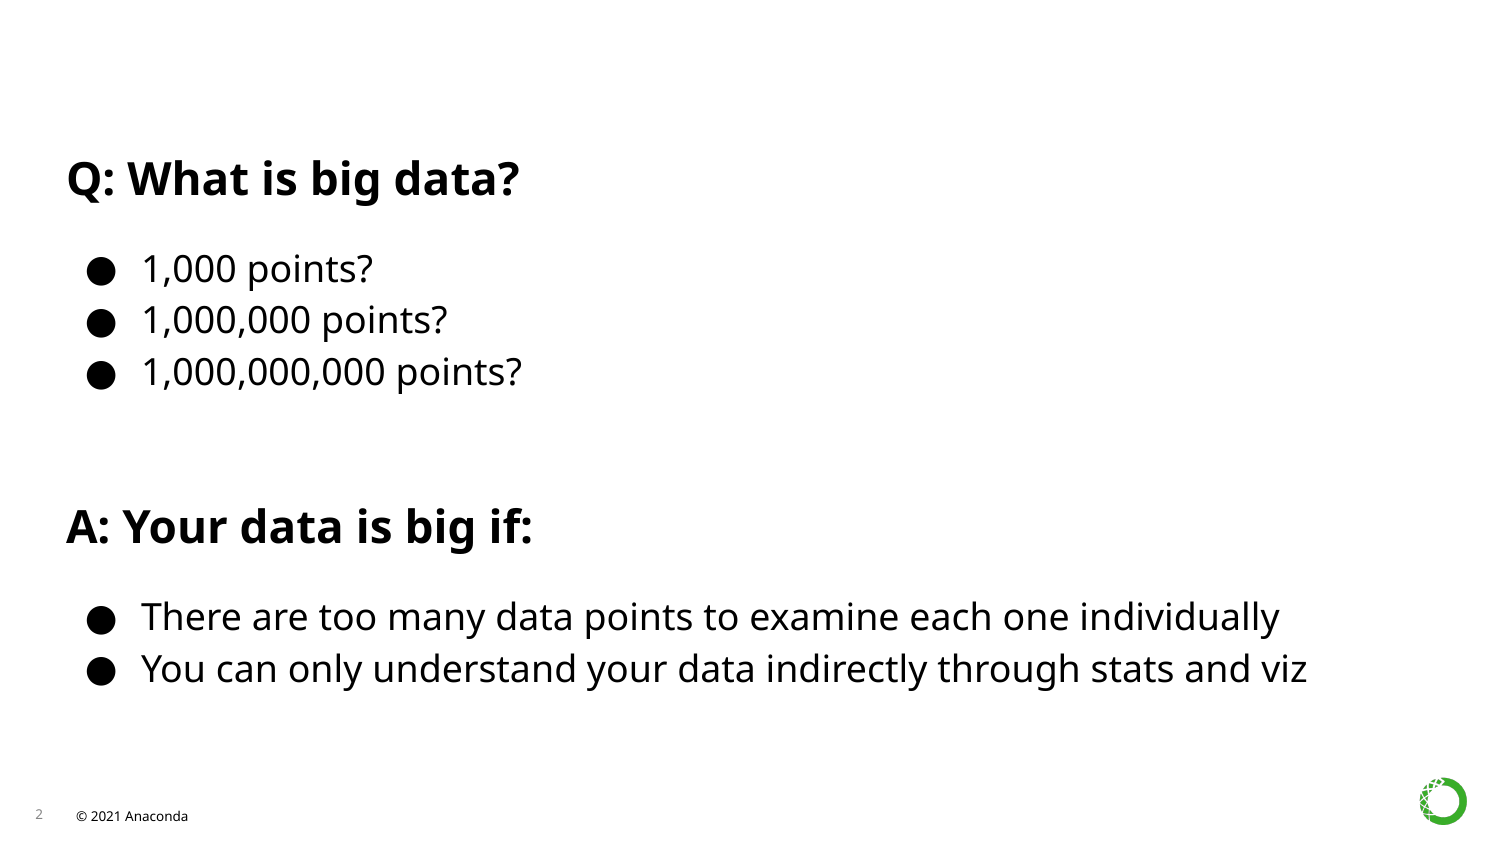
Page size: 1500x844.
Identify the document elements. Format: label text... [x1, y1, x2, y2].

list Q: What is big data? 1,000 points? 1,000,000 points? 1,000,000,000 points? A: Your data is big if: There are too many data points to examine each one individually You can only understand your data indirectly through stats and viz [51, 126, 1449, 687]
picture [1418, 776, 1469, 826]
